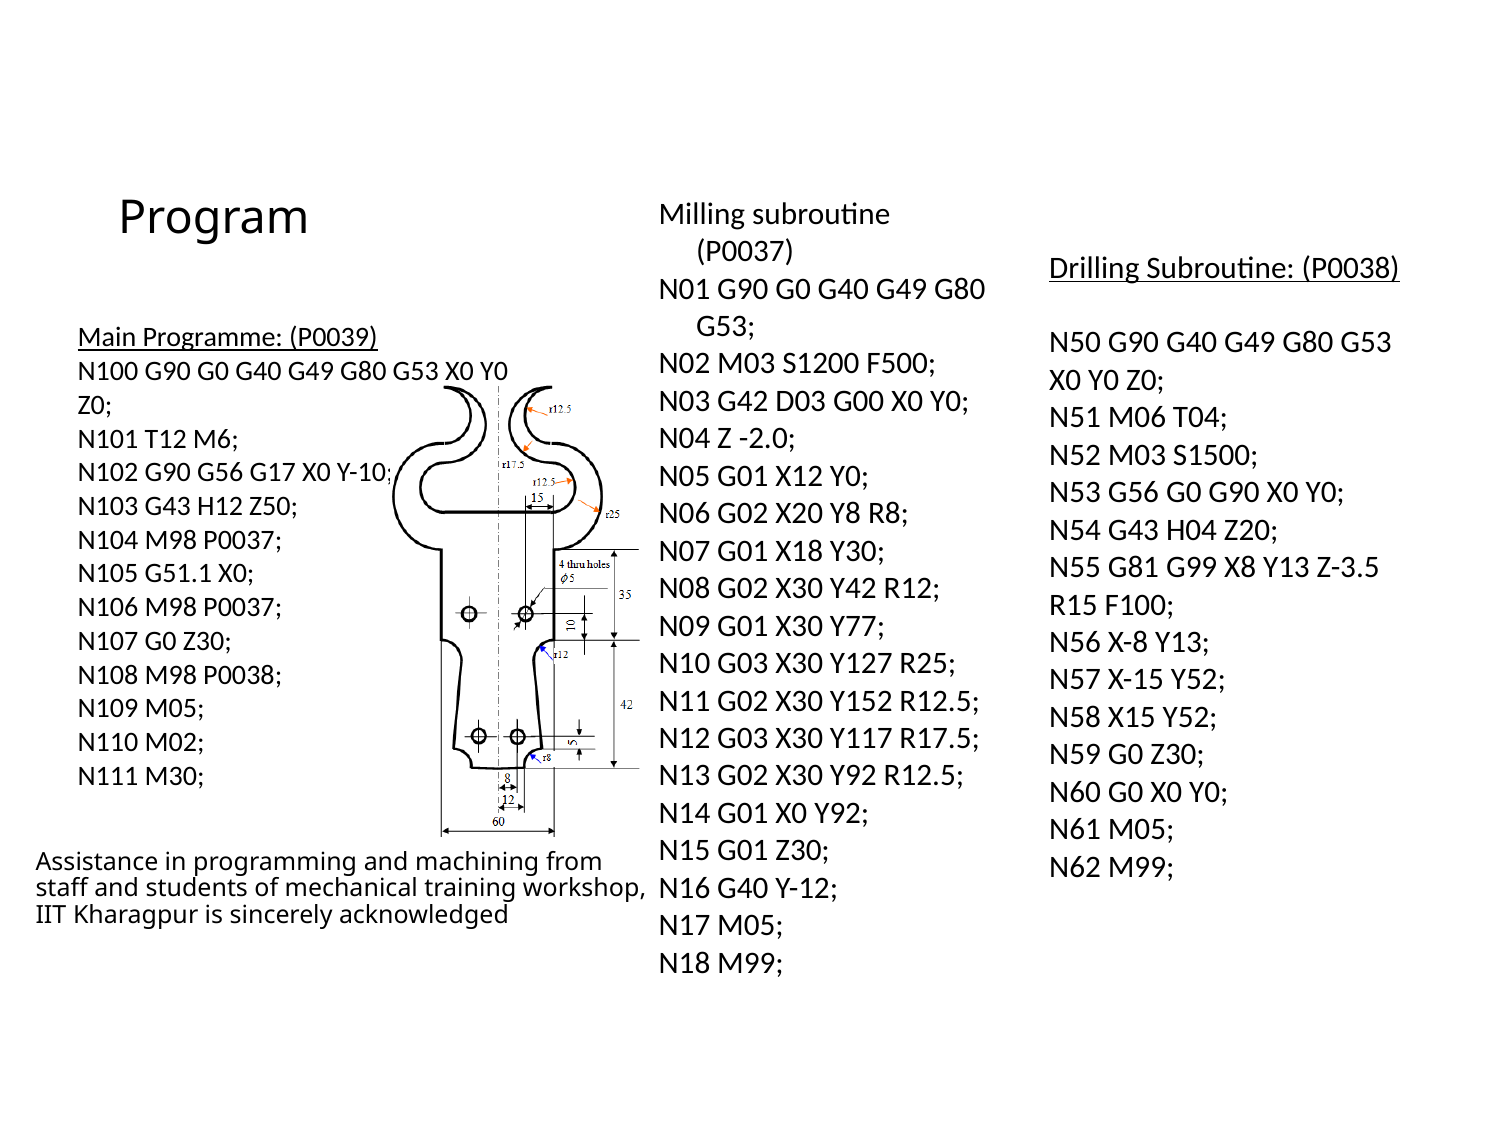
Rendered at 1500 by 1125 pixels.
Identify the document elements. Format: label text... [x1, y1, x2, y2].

text_box Drilling Subroutine: (P0038) N50 G90 G40 G49 G80 G53 X0 Y0 Z0; N51 M06 T04; N52 M03 S1500; N53 G56 G0 G90 X0 Y0; N54 G43 H04 Z20; N55 G81 G99 X8 Y13 Z-3.5 R15 F100; N56 X-8 Y13; N57 X-15 Y52; N58 X15 Y52; N59 G0 Z30; N60 G0 X0 Y0; N61 M05; N62 M99; [1034, 201, 1446, 925]
title Program [103, 185, 604, 252]
text_box Main Programme: (P0039) N100 G90 G0 G40 G49 G80 G53 X0 Y0 Z0; N101 T12 M6; N102 G90 G56 G17 X0 Y-10; N103 G43 H12 Z50; N104 M98 P0037; N105 G51.1 X0; N106 M98 P0037; N107 G0 Z30; N108 M98 P0038; N109 M05; N110 M02; N111 M30; [62, 311, 561, 799]
picture [390, 383, 644, 837]
text_box Assistance in programming and machining from staff and students of mechanical training workshop, IIT Kharagpur is sincerely acknowledged [24, 842, 672, 935]
list Milling subroutine (P0037) N01 G90 G0 G40 G49 G80 G53; N02 M03 S1200 F500; N03 G42 D03 G00 X0 Y0; N04 Z -2.0; N05 G01 X12 Y0; N06 G02 X20 Y8 R8; N07 G01 X18 Y30; N08 G02 X30 Y42 R12; N09 G01 X30 Y77; N10 G03 X30 Y127 R25; N11 G02 X30 Y152 R12.5; N12 G03 X30 Y117 R17.5; N13 G02 X30 Y92 R12.5; N14 G01 X0 Y92; N15 G01 Z30; N16 G40 Y-12; N17 M05; N18 M99; [643, 185, 1009, 942]
